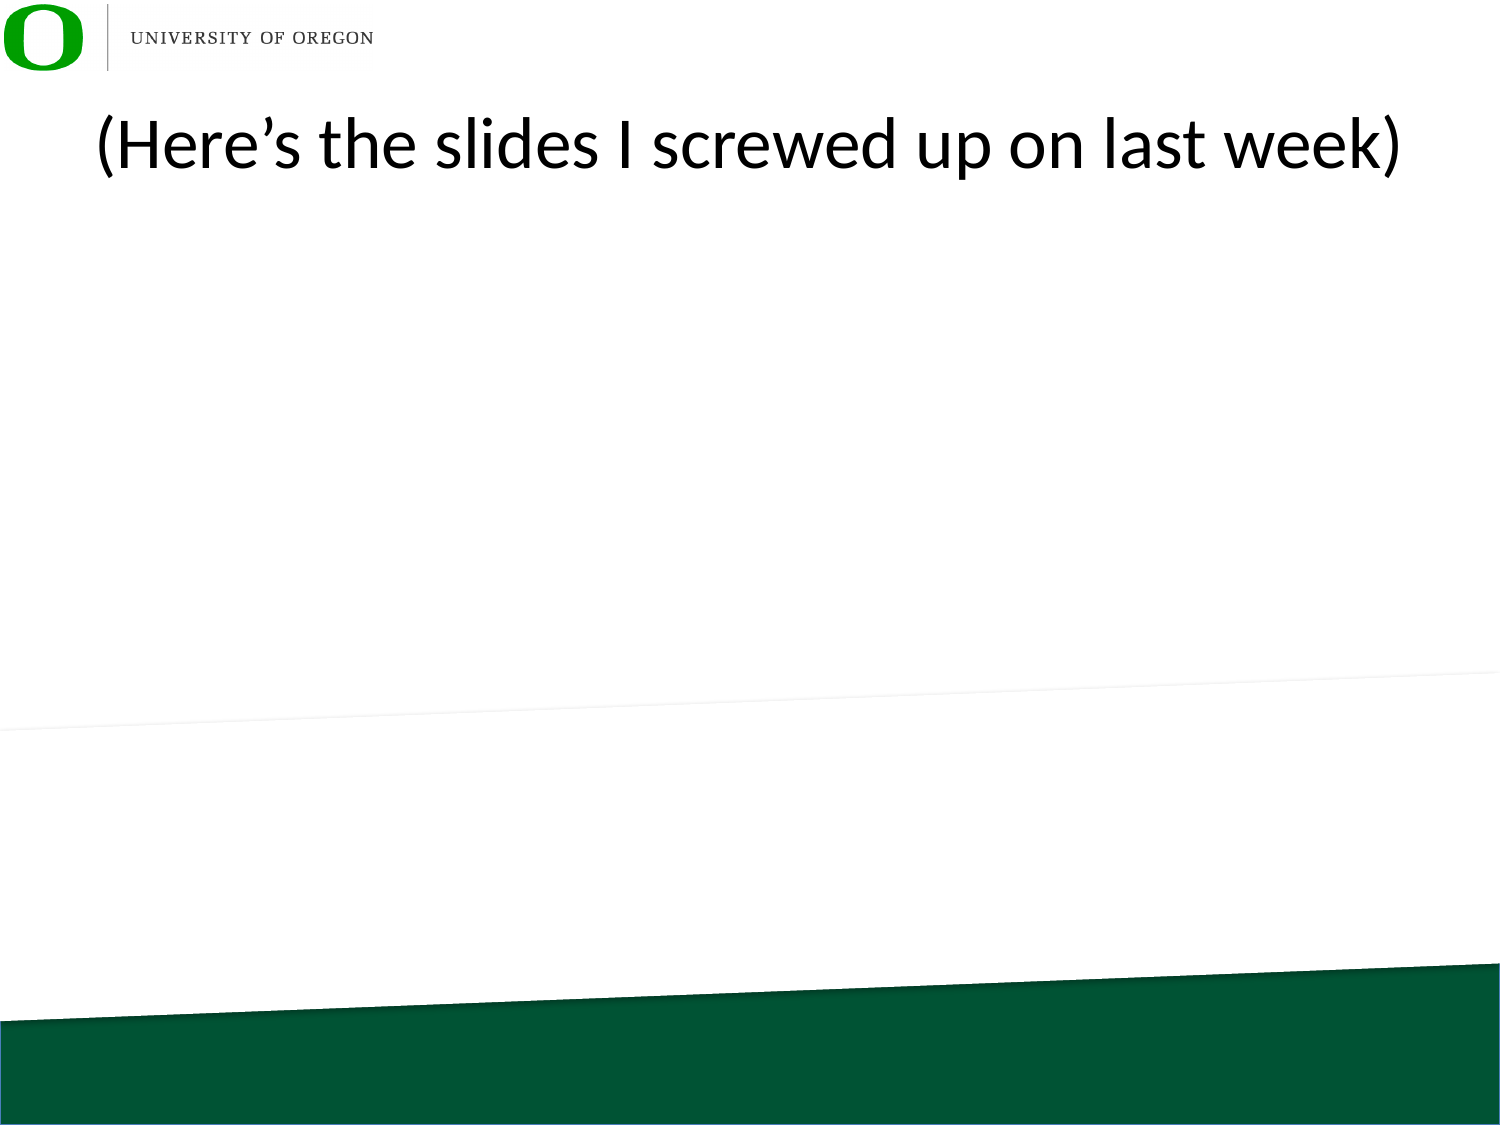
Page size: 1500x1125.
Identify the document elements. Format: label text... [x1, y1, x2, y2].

picture [4, 4, 373, 71]
title (Here’s the slides I screwed up on last week) [75, 45, 1425, 233]
